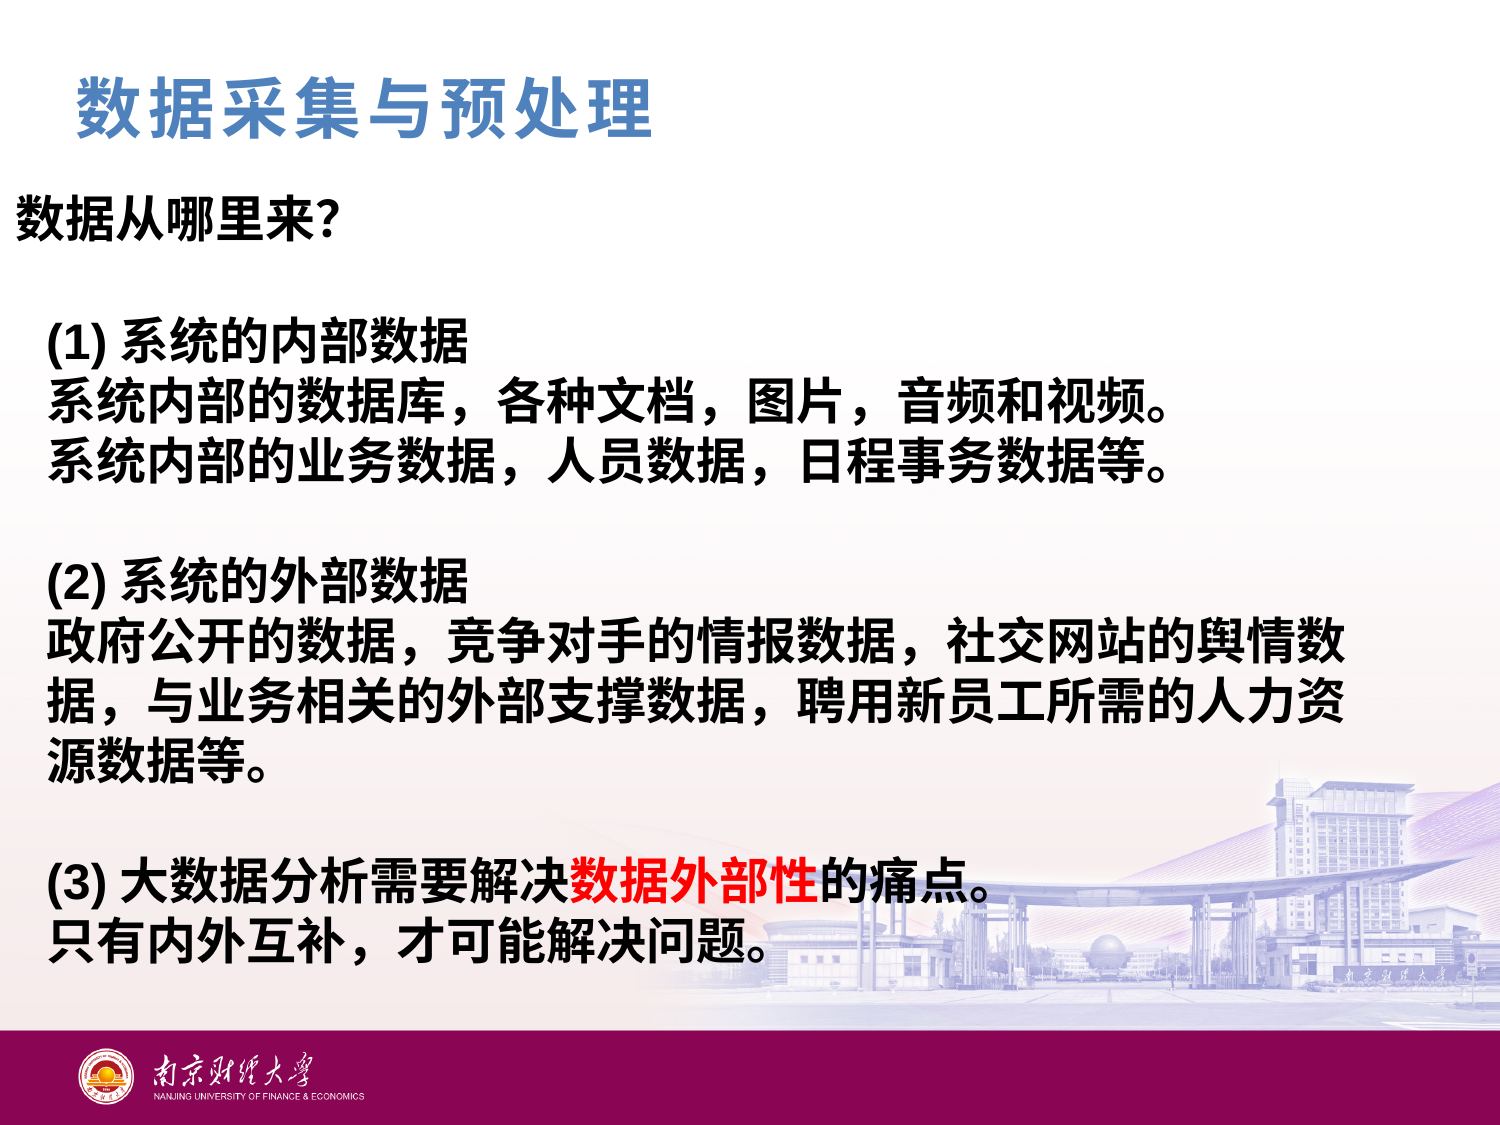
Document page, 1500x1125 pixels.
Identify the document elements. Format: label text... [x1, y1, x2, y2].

picture [0, 0, 1500, 1125]
text_box 数据从哪里来？ [0, 161, 562, 274]
text_box 数据采集与预处理 [60, 59, 1307, 234]
text_box (1)系统的内部数据 系统内部的数据库，各种文档，图片，音频和视频。 系统内部的业务数据，人员数据，日程事务数据等。 (2)系统的外部数据 政府公开的数据，竞争对手的情报数据，社交网站的舆情数据，与业务相关的外部支撑数据，聘用新员工所需的人力资源数据等。 (3)大数据分析需要解决数据外部性的痛点。 只有内外互补，才可能解决问题。 [31, 302, 1397, 943]
